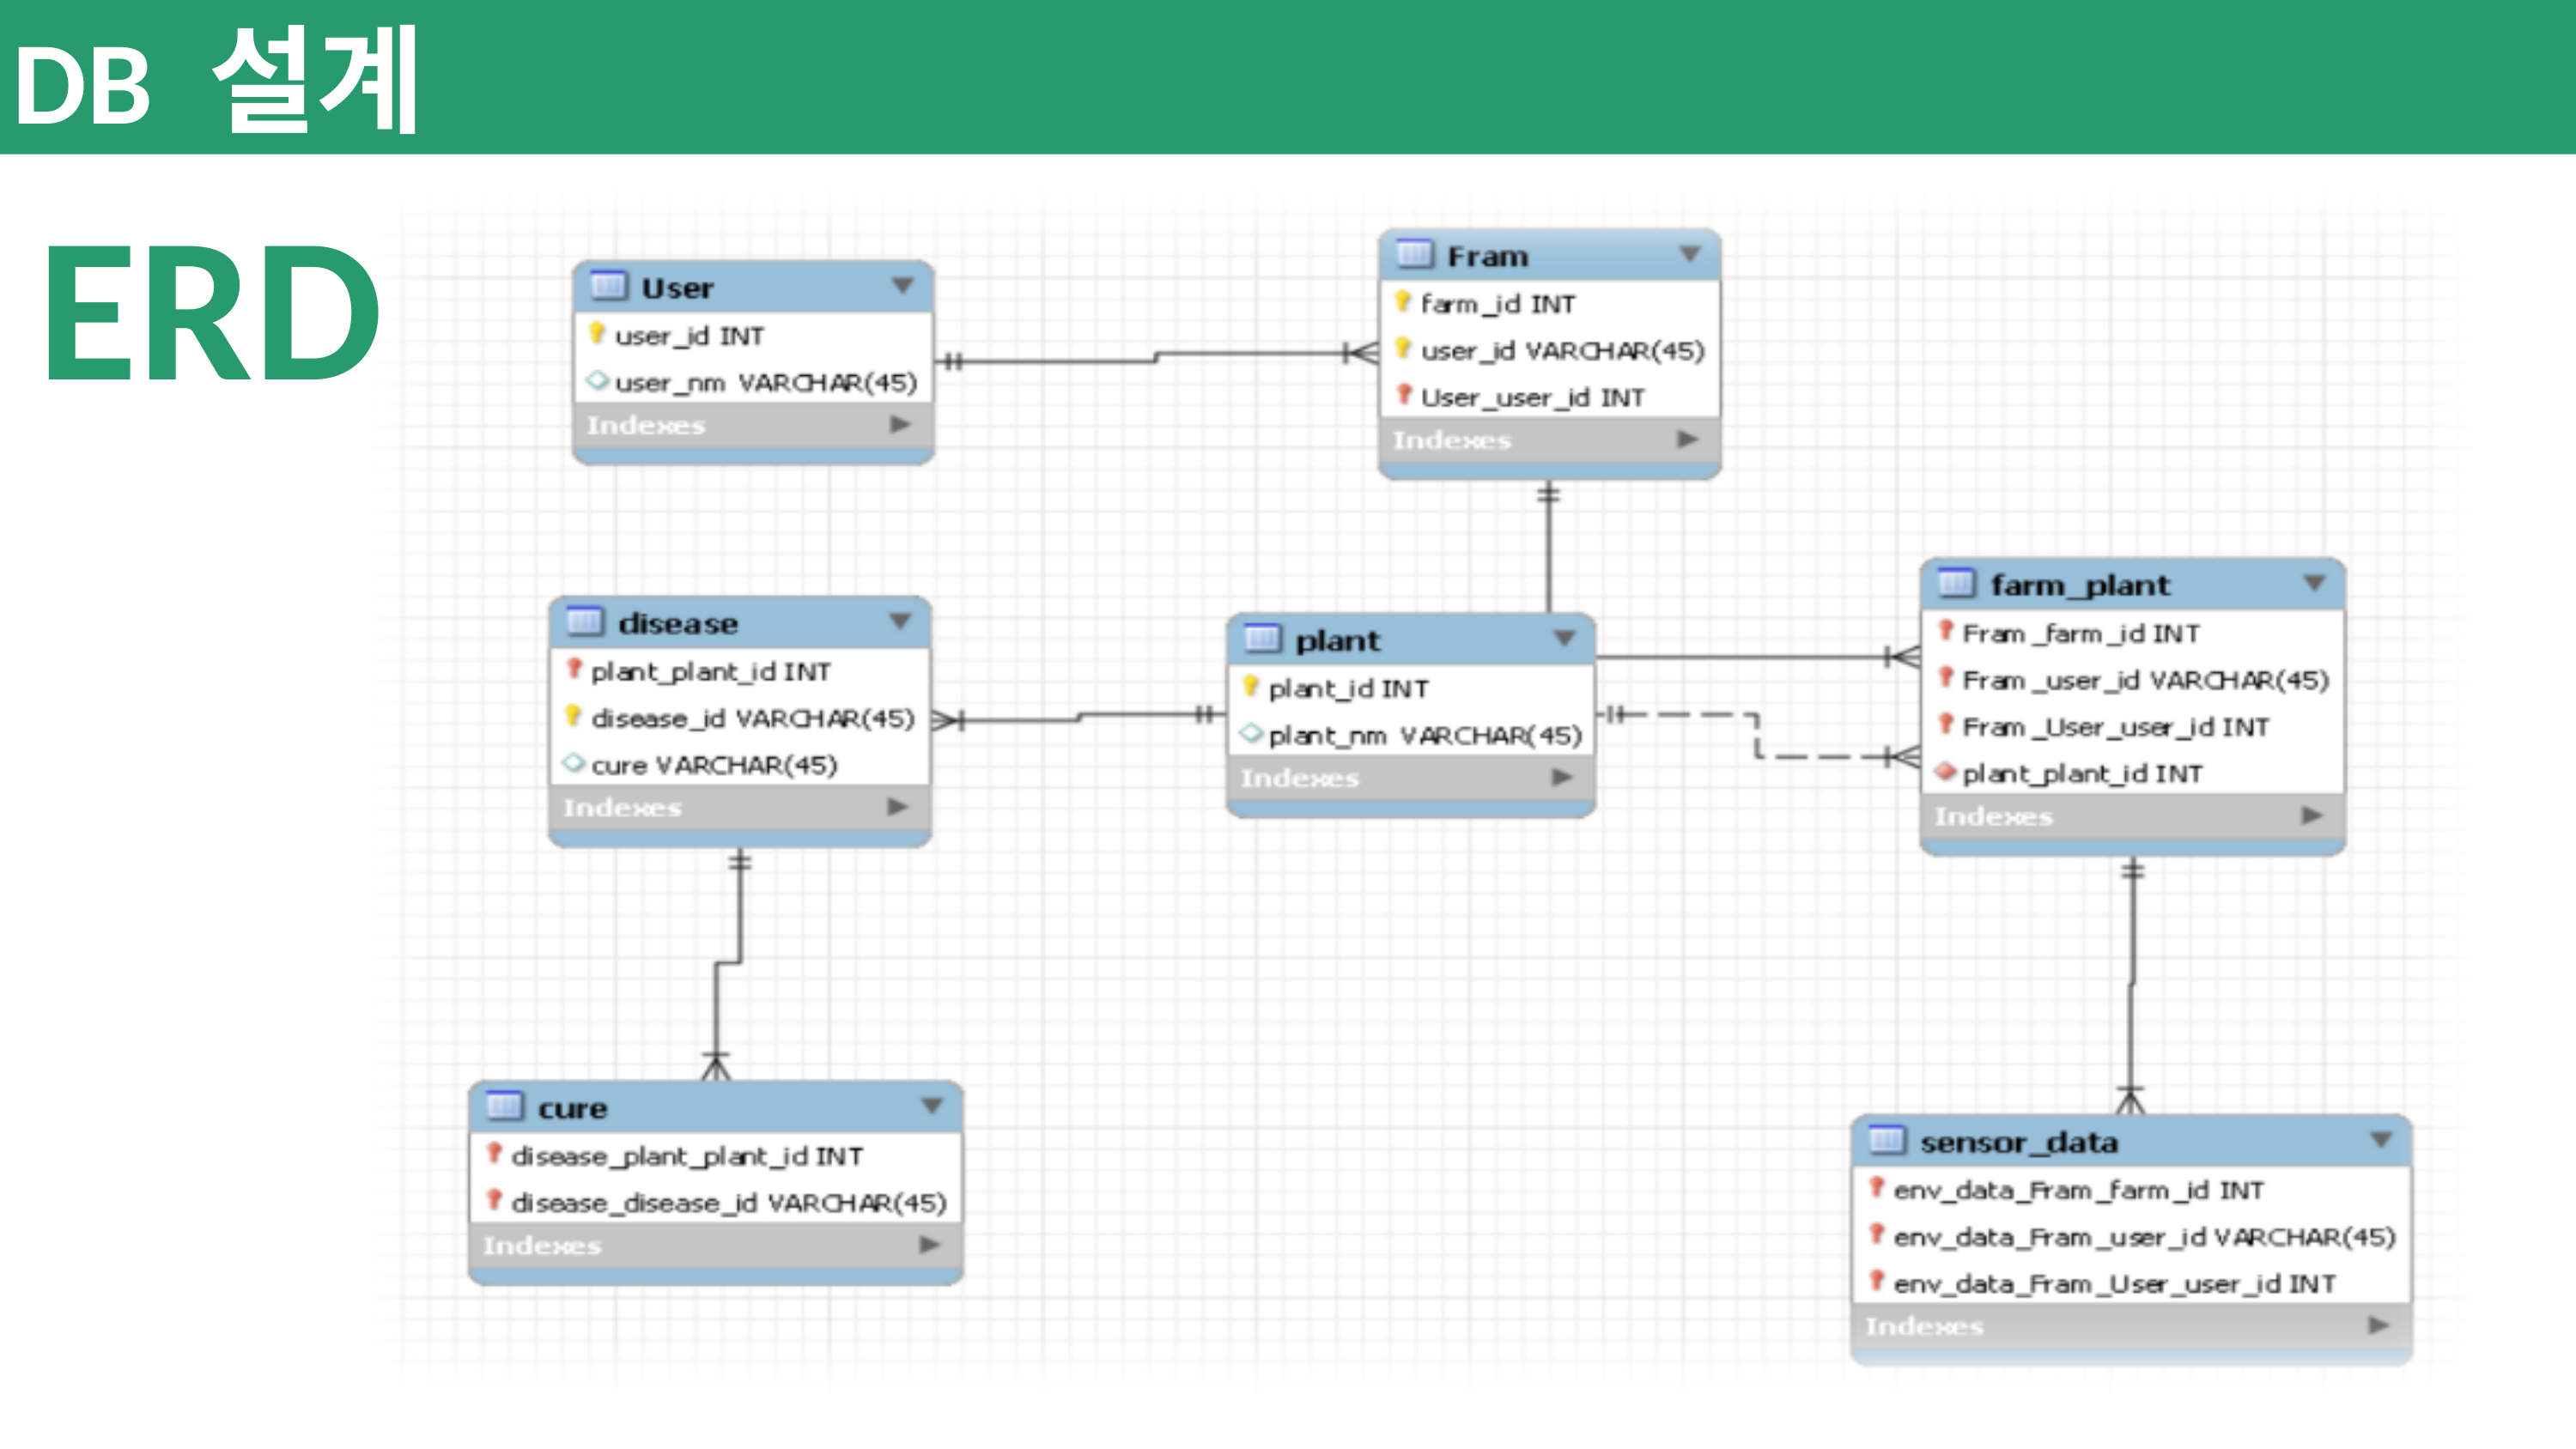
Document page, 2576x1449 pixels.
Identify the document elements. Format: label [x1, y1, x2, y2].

picture [353, 431, 2491, 1412]
text_box [0, 0, 2576, 431]
